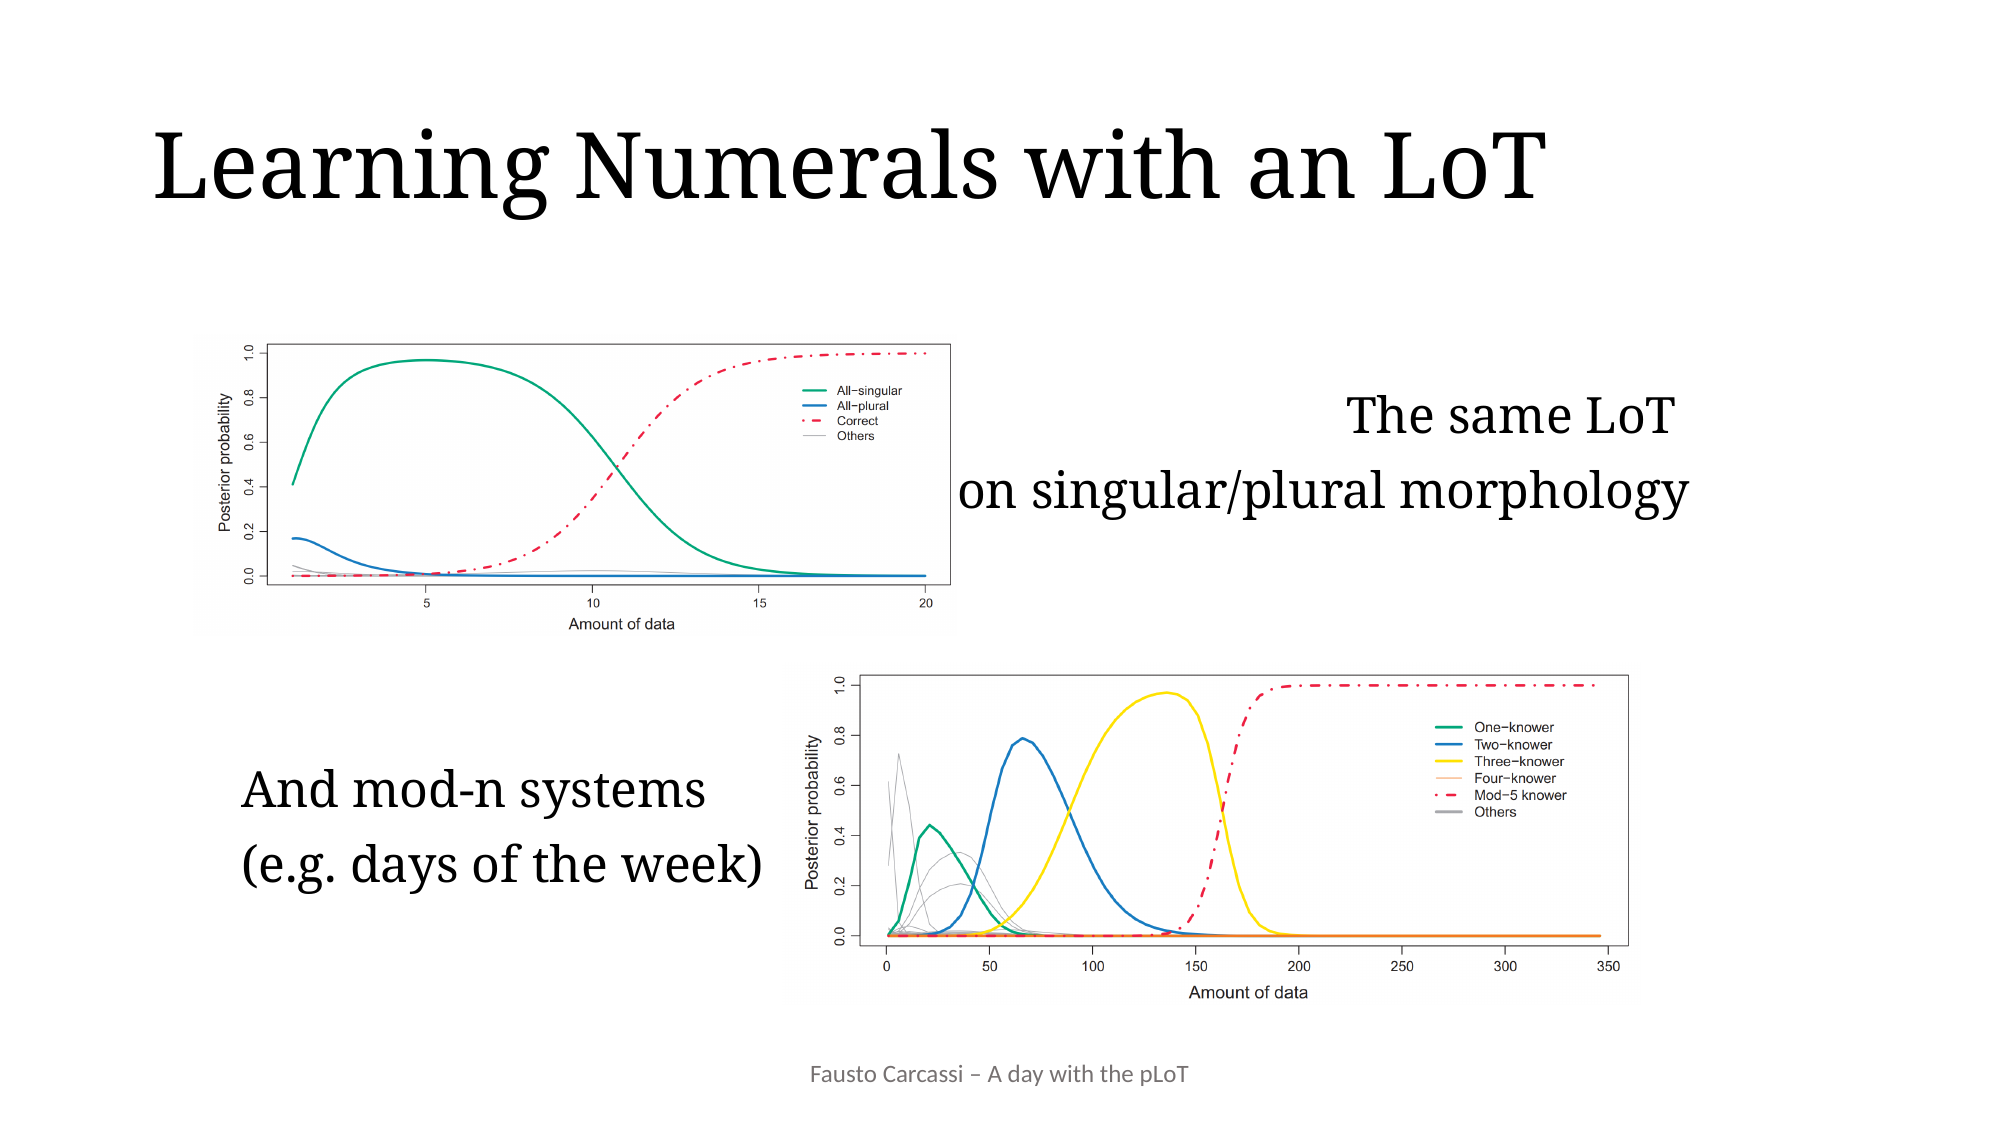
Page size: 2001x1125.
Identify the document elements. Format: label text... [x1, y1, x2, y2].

title Learning Numerals with an LoT [137, 59, 1863, 278]
picture [193, 334, 958, 636]
picture [781, 662, 1641, 1006]
footer Fausto Carcassi – A day with the pLoT [662, 1042, 1338, 1103]
list The same LoT on singular/plural morphology And mod-n systems (e.g. days of the week) [226, 382, 1705, 939]
